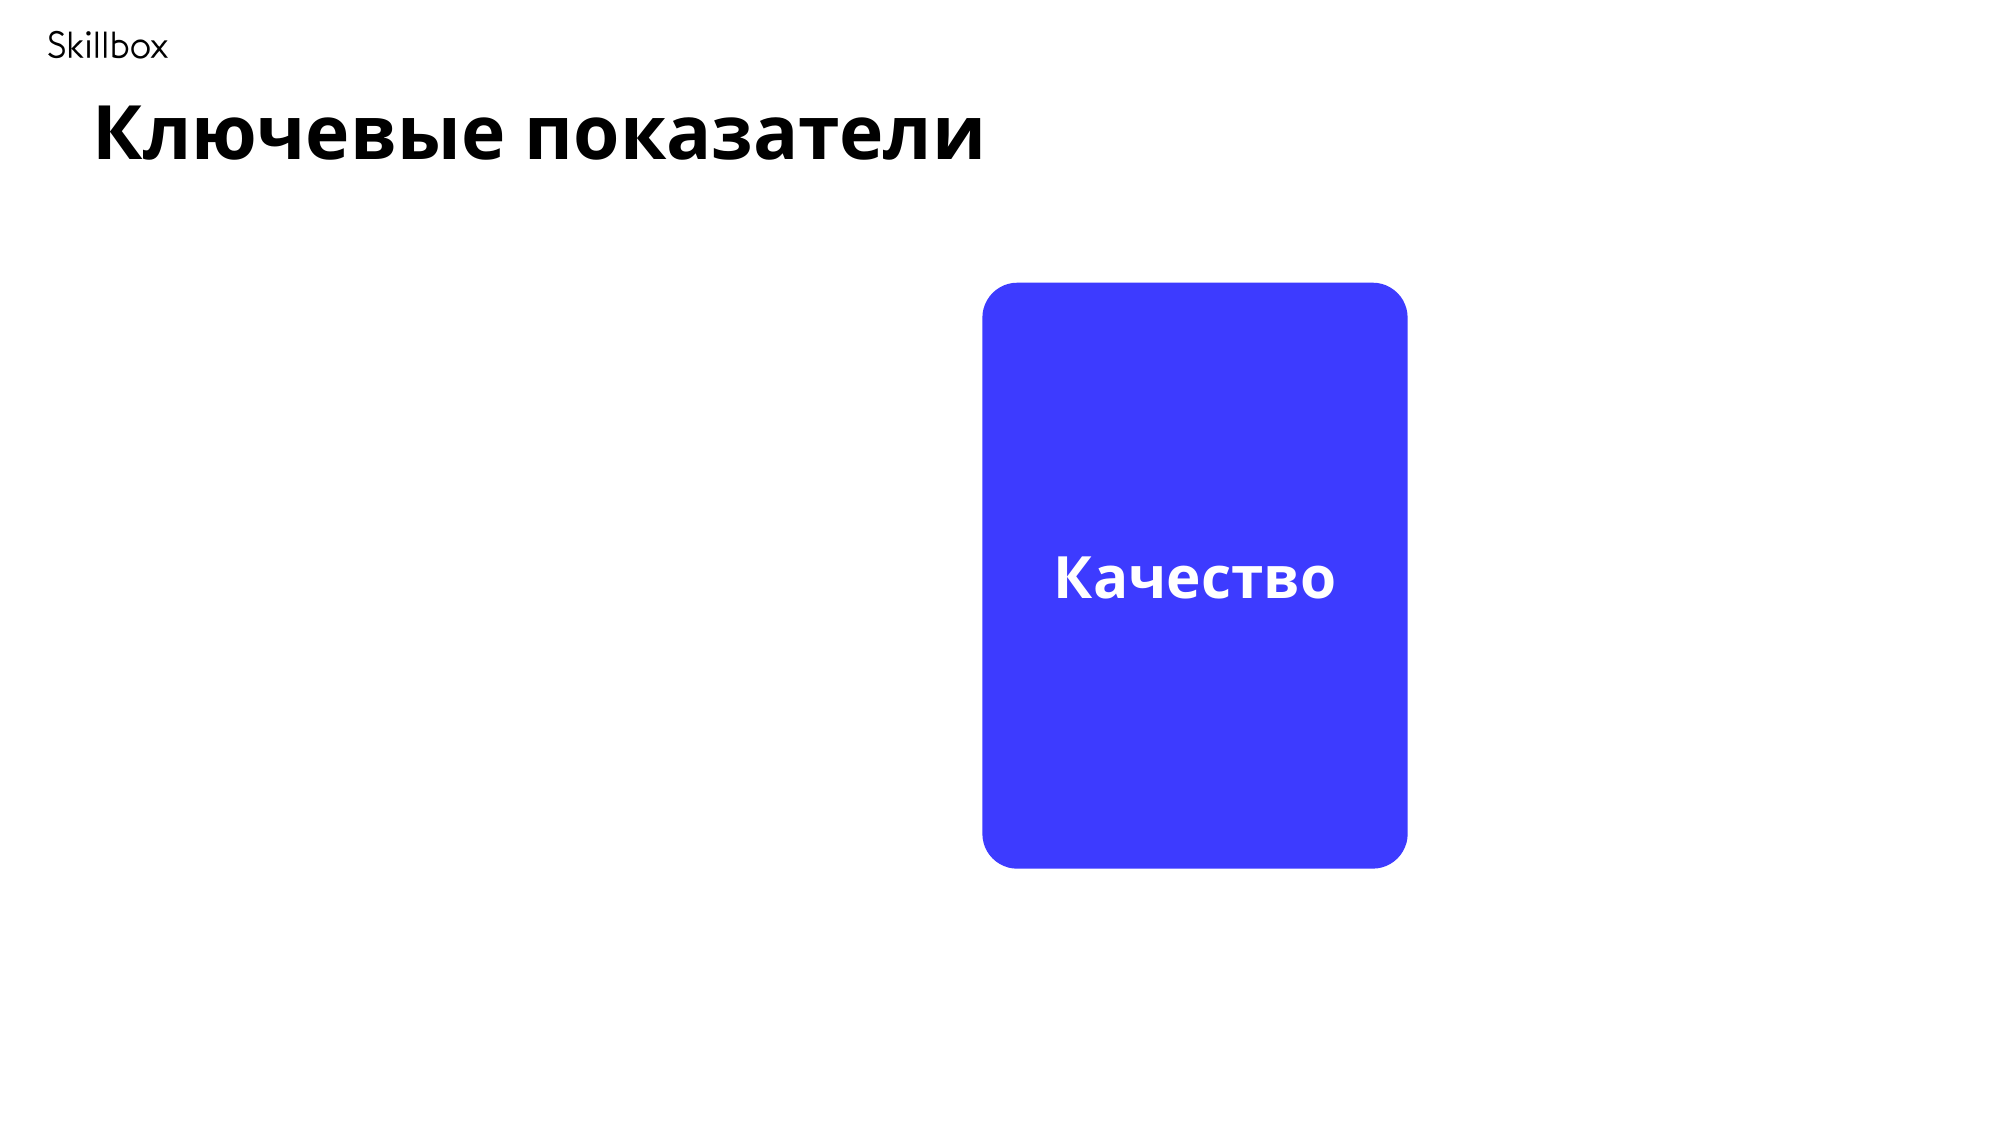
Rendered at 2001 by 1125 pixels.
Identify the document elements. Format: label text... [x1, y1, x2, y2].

text_box Ключевые показатели [77, 81, 1982, 190]
text_box Качество [980, 280, 1410, 871]
picture [48, 30, 168, 59]
